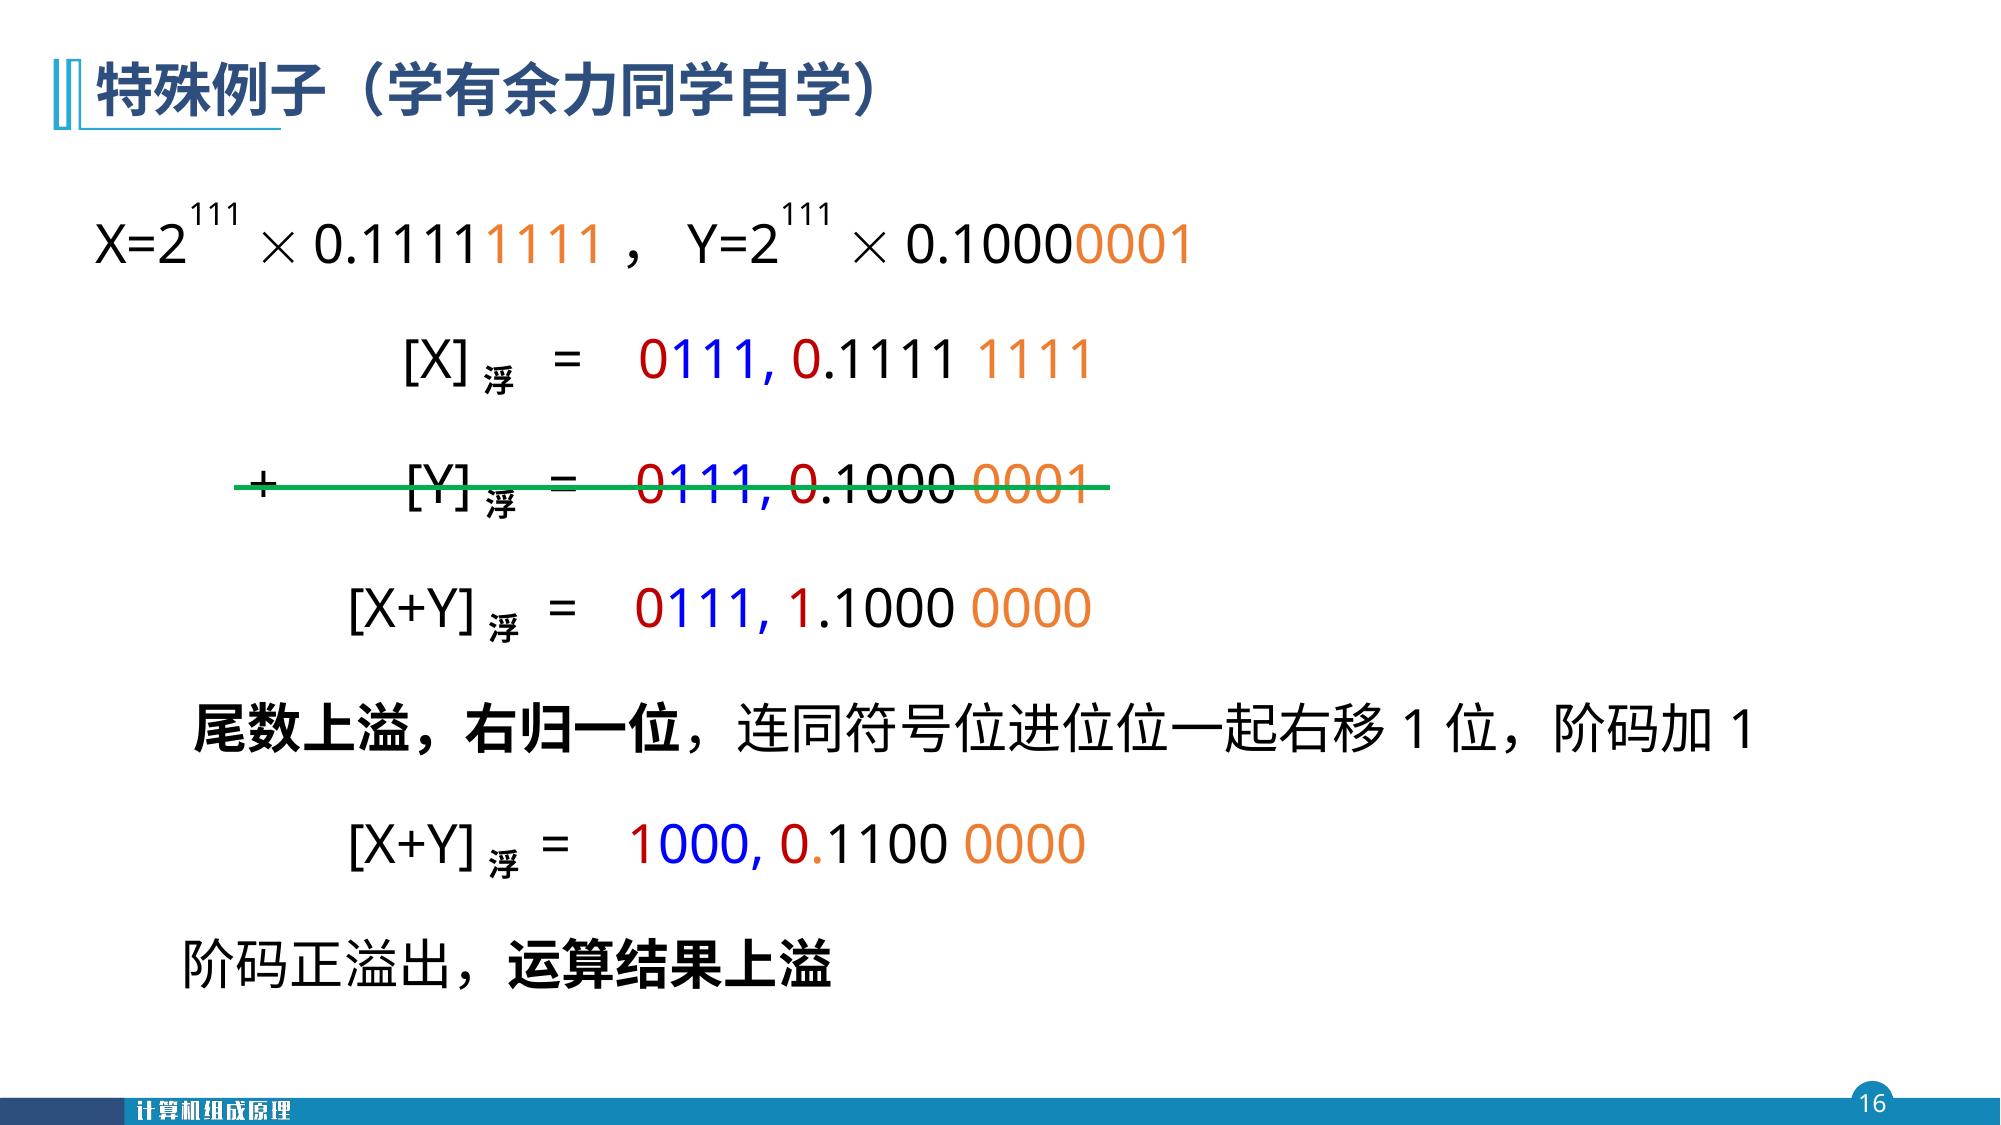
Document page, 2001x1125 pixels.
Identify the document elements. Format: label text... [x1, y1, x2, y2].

list X=2111  0.11111111，Y=2111  0.10000001 [X]浮 = 0111, 0.1111 1111 + [Y]浮 = 0111, 0.1000 0001 [X+Y]浮 = 0111, 1.1000 0000 尾数上溢，右归一位，连同符号位进位位一起右移1位，阶码加1 [X+Y]浮 = 1000, 0.1100 0000 阶码正溢出，运算结果上溢 [80, 154, 1805, 1080]
title 特殊例子（学有余力同学自学） [80, 42, 1805, 144]
